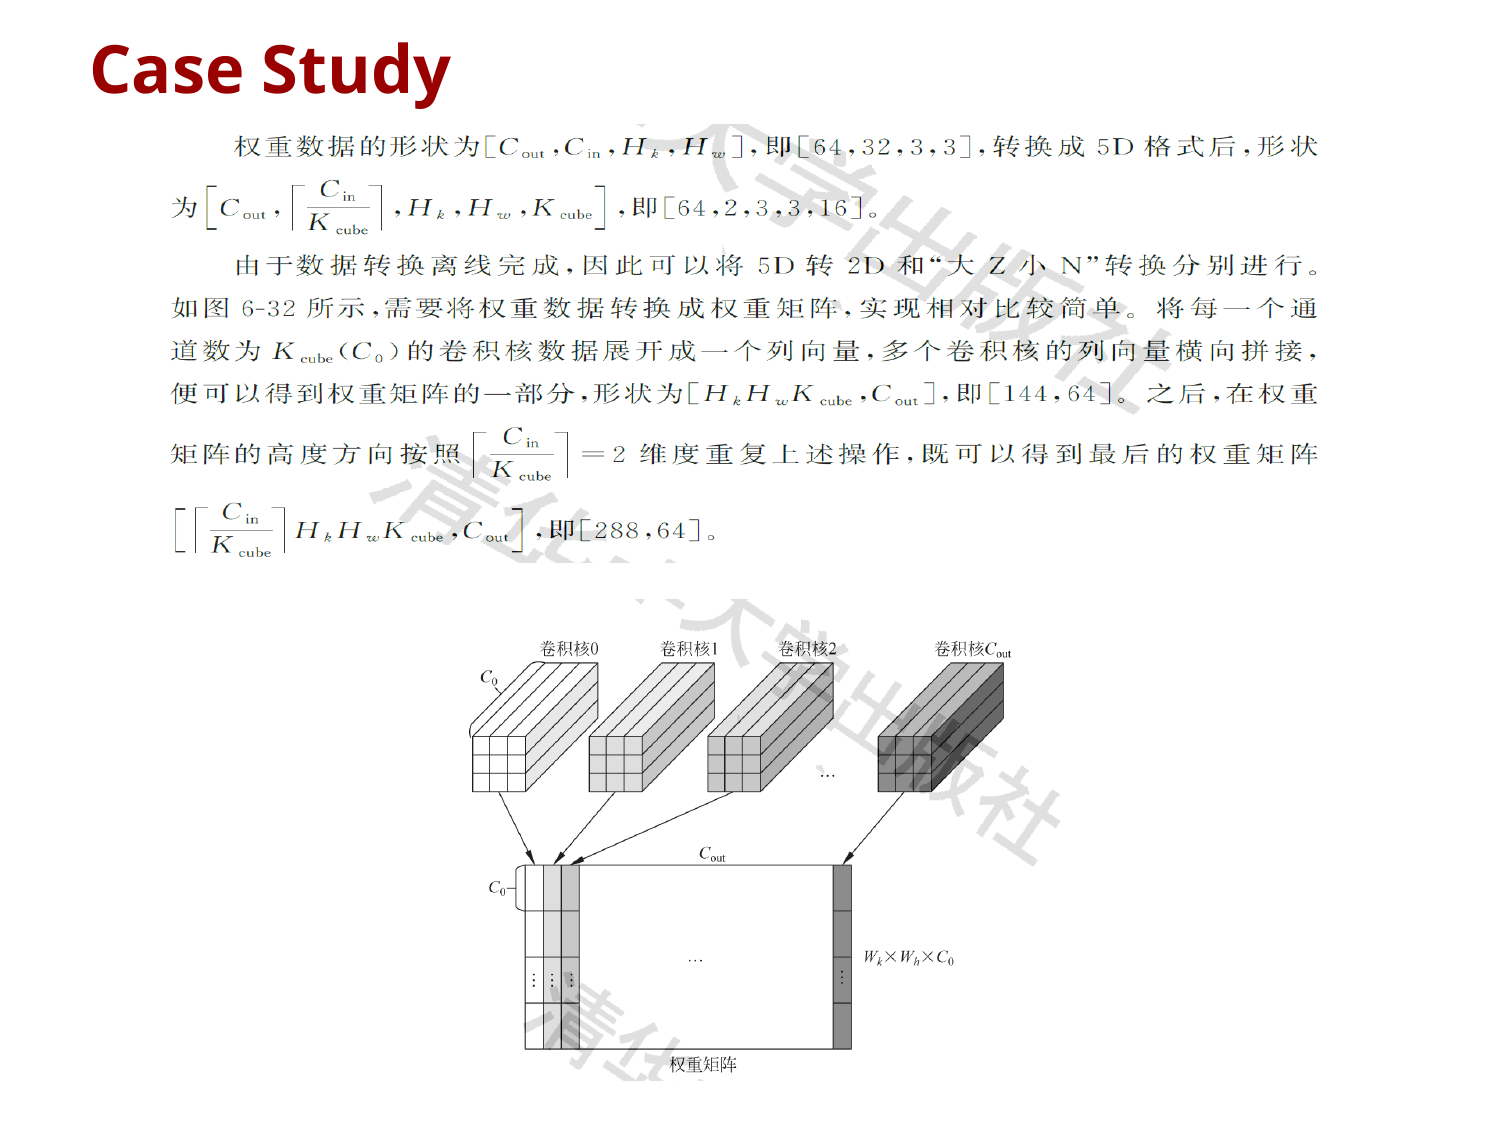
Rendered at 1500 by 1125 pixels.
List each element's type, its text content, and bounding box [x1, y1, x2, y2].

text_box Case Study [89, 35, 1367, 115]
picture [124, 124, 1359, 563]
picture [374, 599, 1070, 1081]
